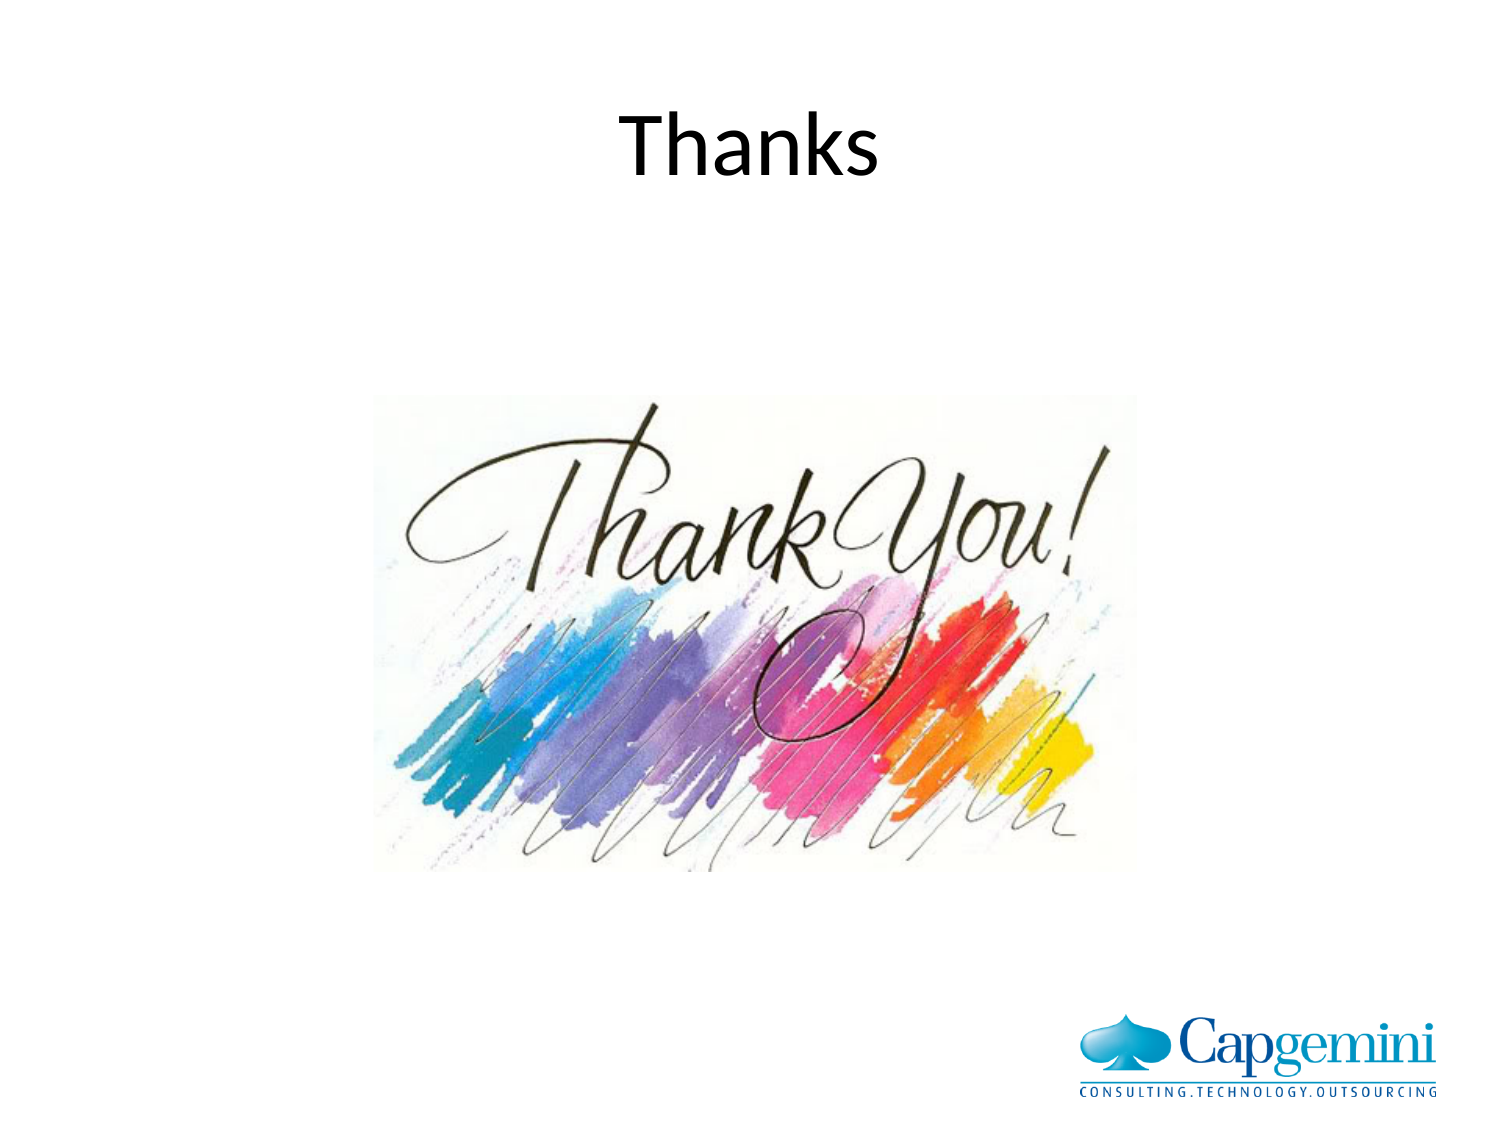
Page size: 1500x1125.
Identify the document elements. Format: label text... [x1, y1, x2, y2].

picture [1080, 1014, 1436, 1081]
picture [1080, 1084, 1436, 1097]
title Thanks [75, 45, 1425, 233]
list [363, 395, 1137, 873]
